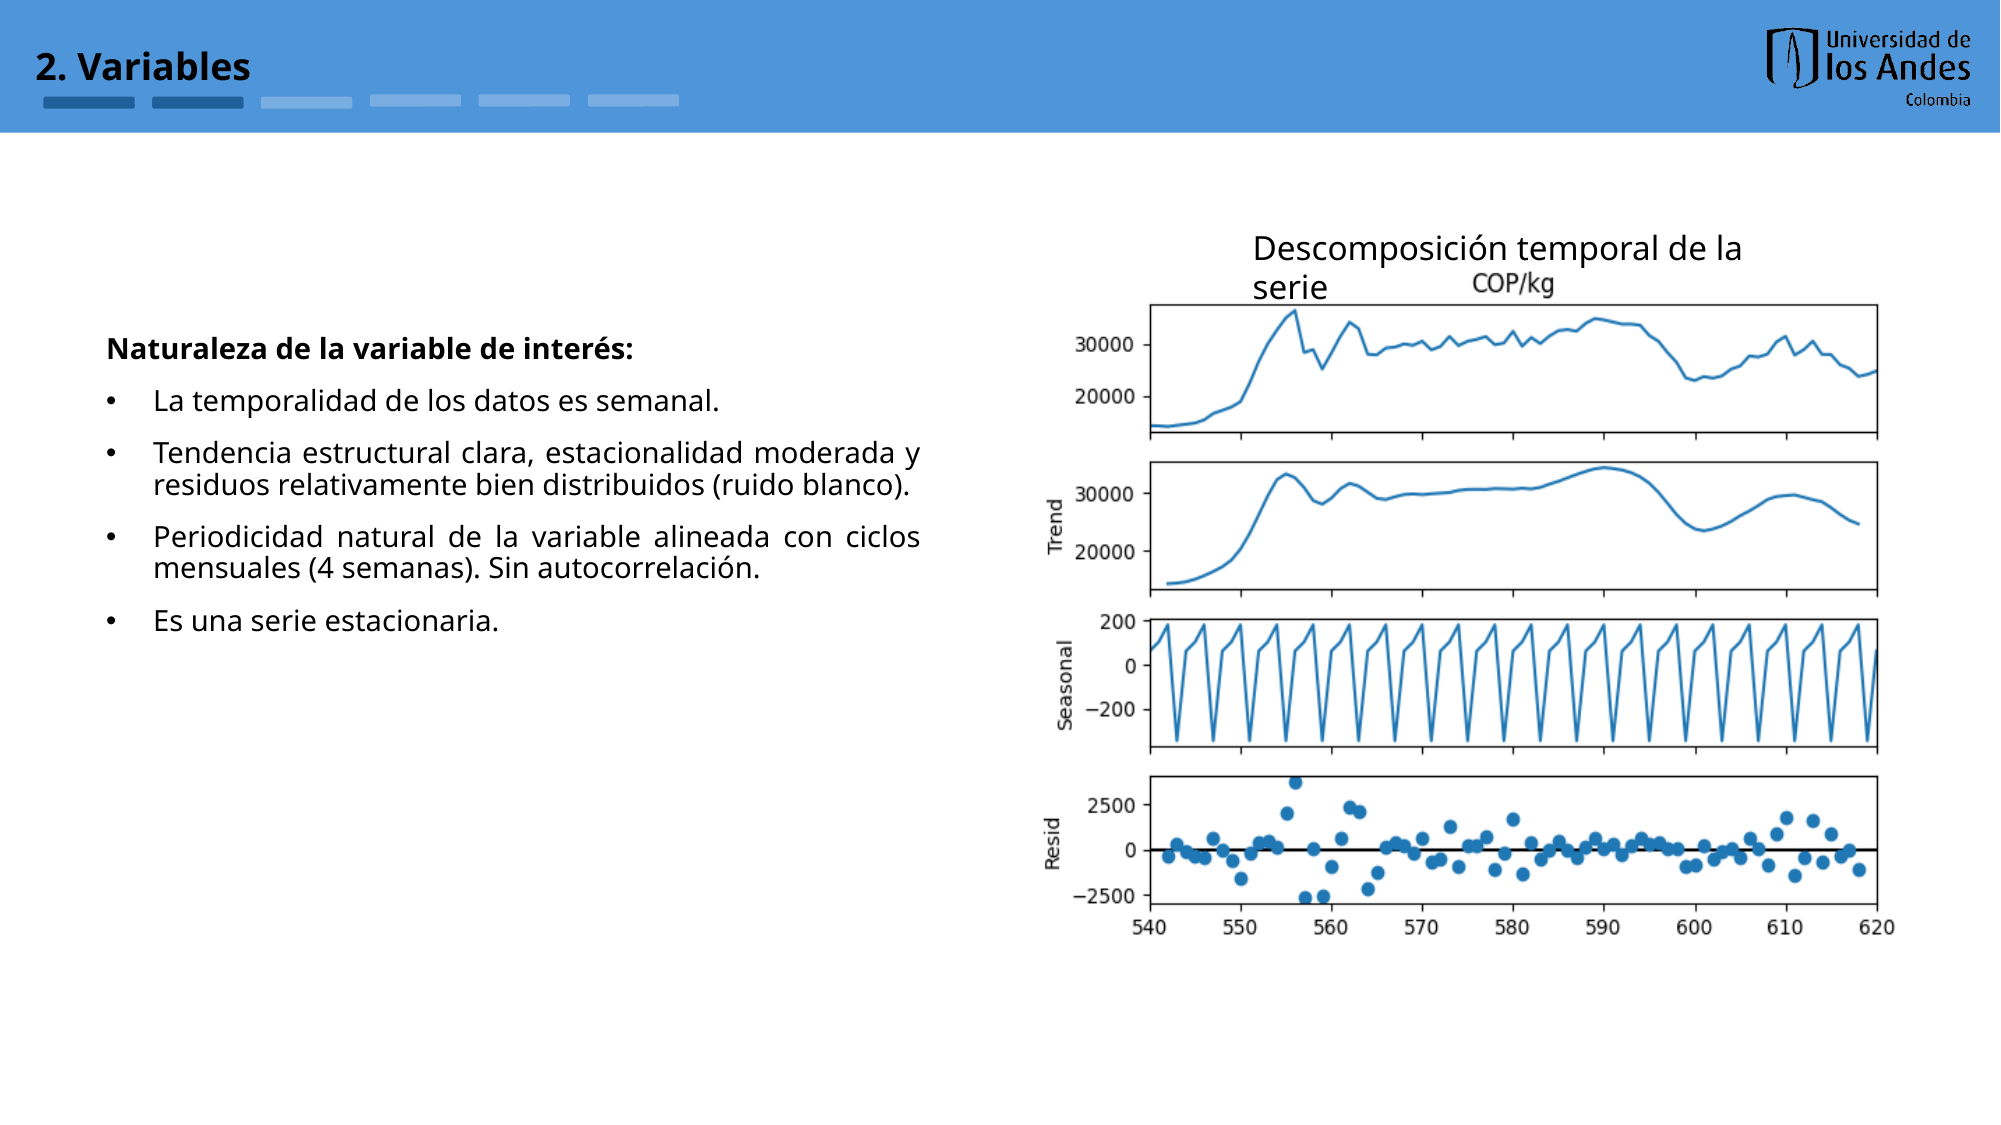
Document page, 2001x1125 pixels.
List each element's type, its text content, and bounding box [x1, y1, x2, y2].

text_box 2. Variables [20, 35, 287, 96]
text_box [259, 95, 354, 111]
picture [1029, 256, 1910, 954]
text_box [41, 95, 137, 111]
subtitle Naturaleza de la variable de interés: La temporalidad de los datos es semanal. Tendencia estructural clara, estacionalidad moderada y residuos relativamente bien distribuidos (ruido blanco). Periodicidad natural de la variable alineada con ciclos mensuales (4 semanas). Sin autocorrelación. Es una serie estacionaria. [91, 326, 937, 666]
text_box [476, 92, 572, 109]
picture [1749, 9, 1988, 123]
text_box [368, 92, 463, 109]
text_box Descomposición temporal de la serie [1238, 219, 1805, 256]
text_box [586, 92, 681, 109]
text_box [0, 0, 2000, 134]
text_box [150, 95, 246, 111]
